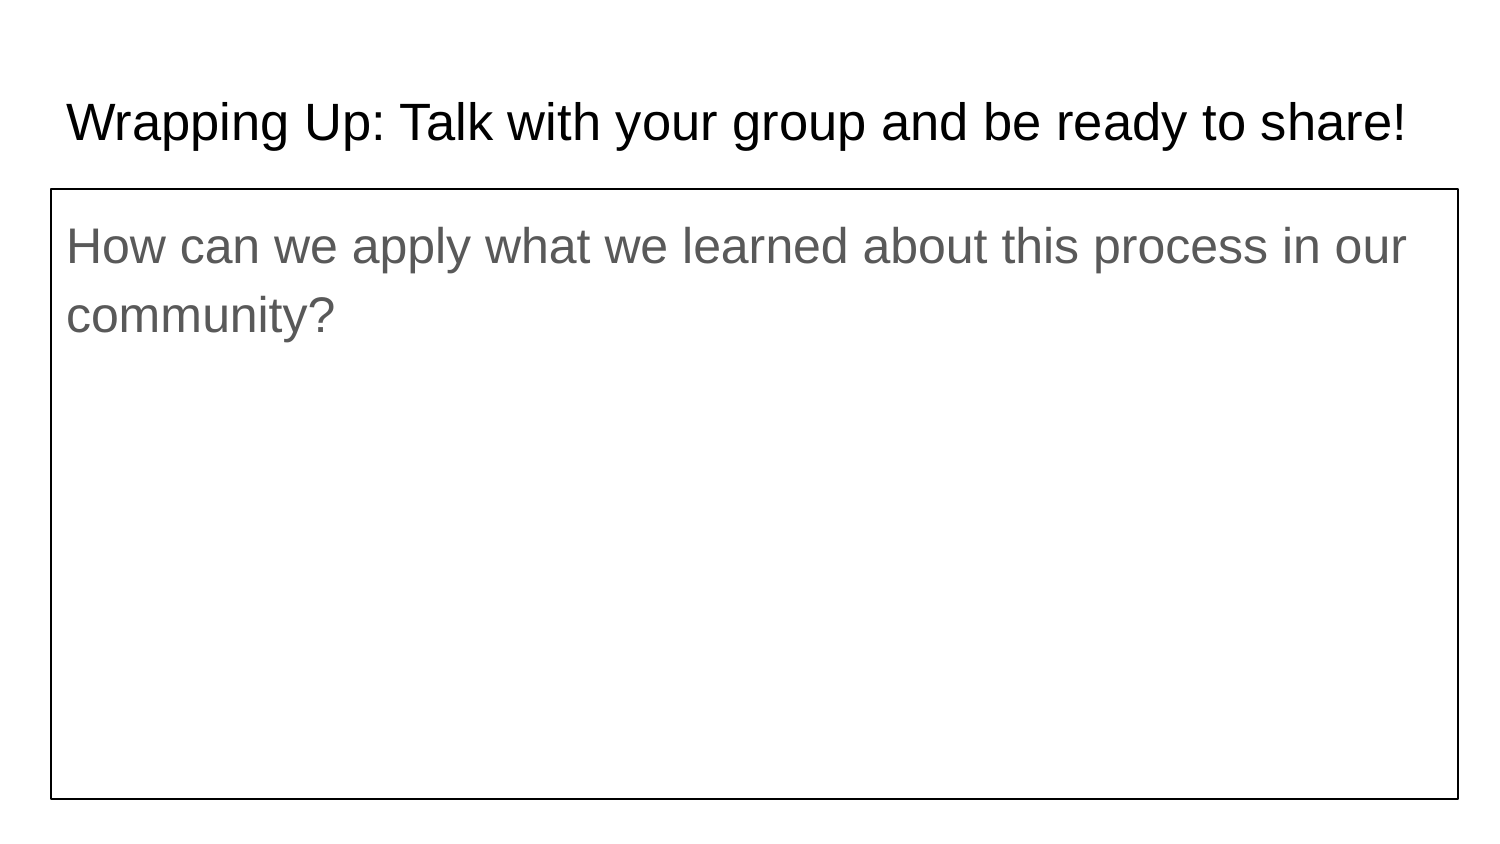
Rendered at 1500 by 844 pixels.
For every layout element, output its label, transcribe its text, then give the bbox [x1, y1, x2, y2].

title Wrapping Up: Talk with your group and be ready to share! [51, 72, 1449, 167]
list How can we apply what we learned about this process in our community? [51, 189, 1459, 800]
